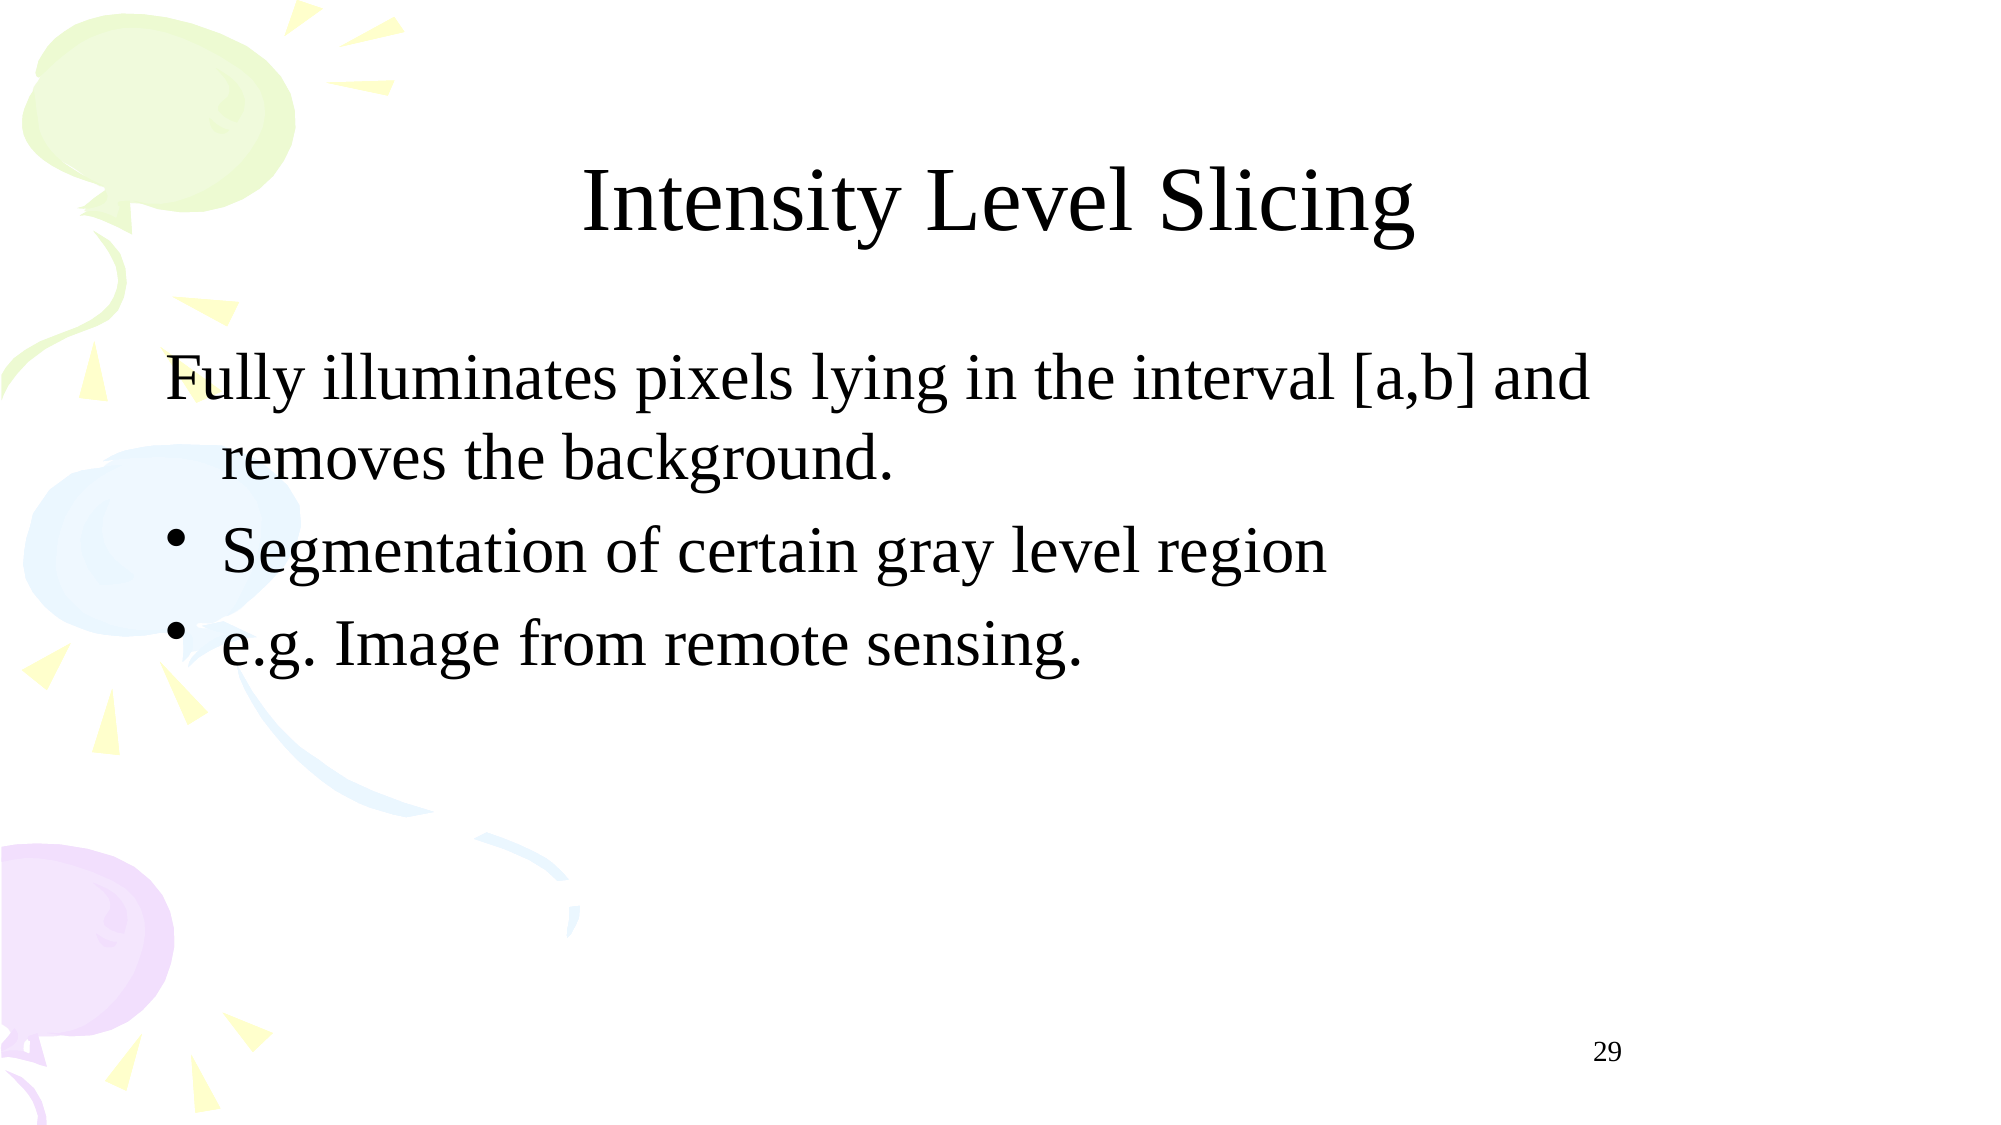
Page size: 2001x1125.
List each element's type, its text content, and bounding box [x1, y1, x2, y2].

title Intensity Level Slicing [150, 99, 1850, 288]
list Fully illuminates pixels lying in the interval [a,b] and removes the background. Segmentation of certain gray level region e.g. Image from remote sensing. [150, 324, 1850, 1000]
text_box 29 [1324, 1024, 1638, 1100]
